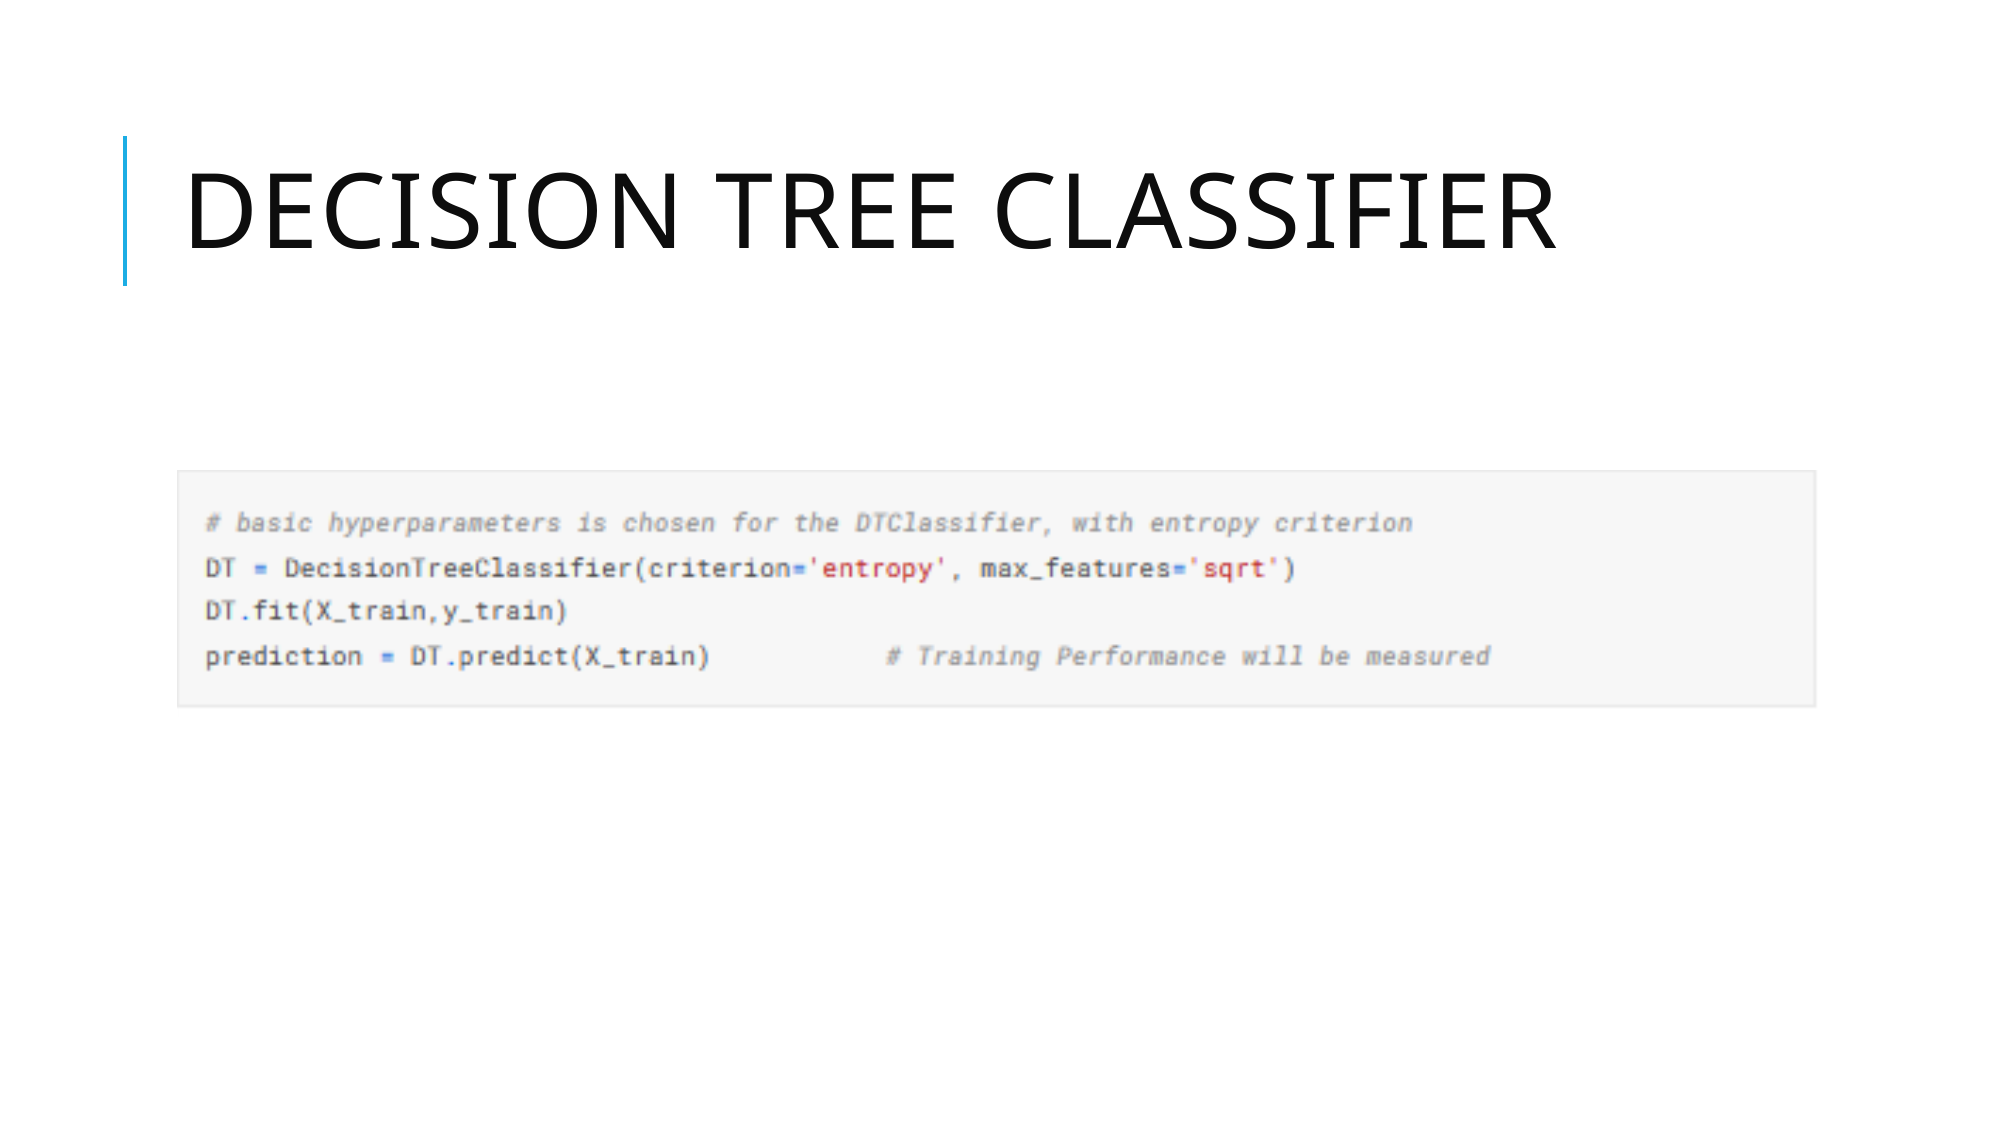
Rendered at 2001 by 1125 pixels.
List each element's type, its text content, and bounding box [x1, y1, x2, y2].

picture [176, 469, 1823, 717]
title Decision Tree Classifier [168, 96, 1763, 342]
